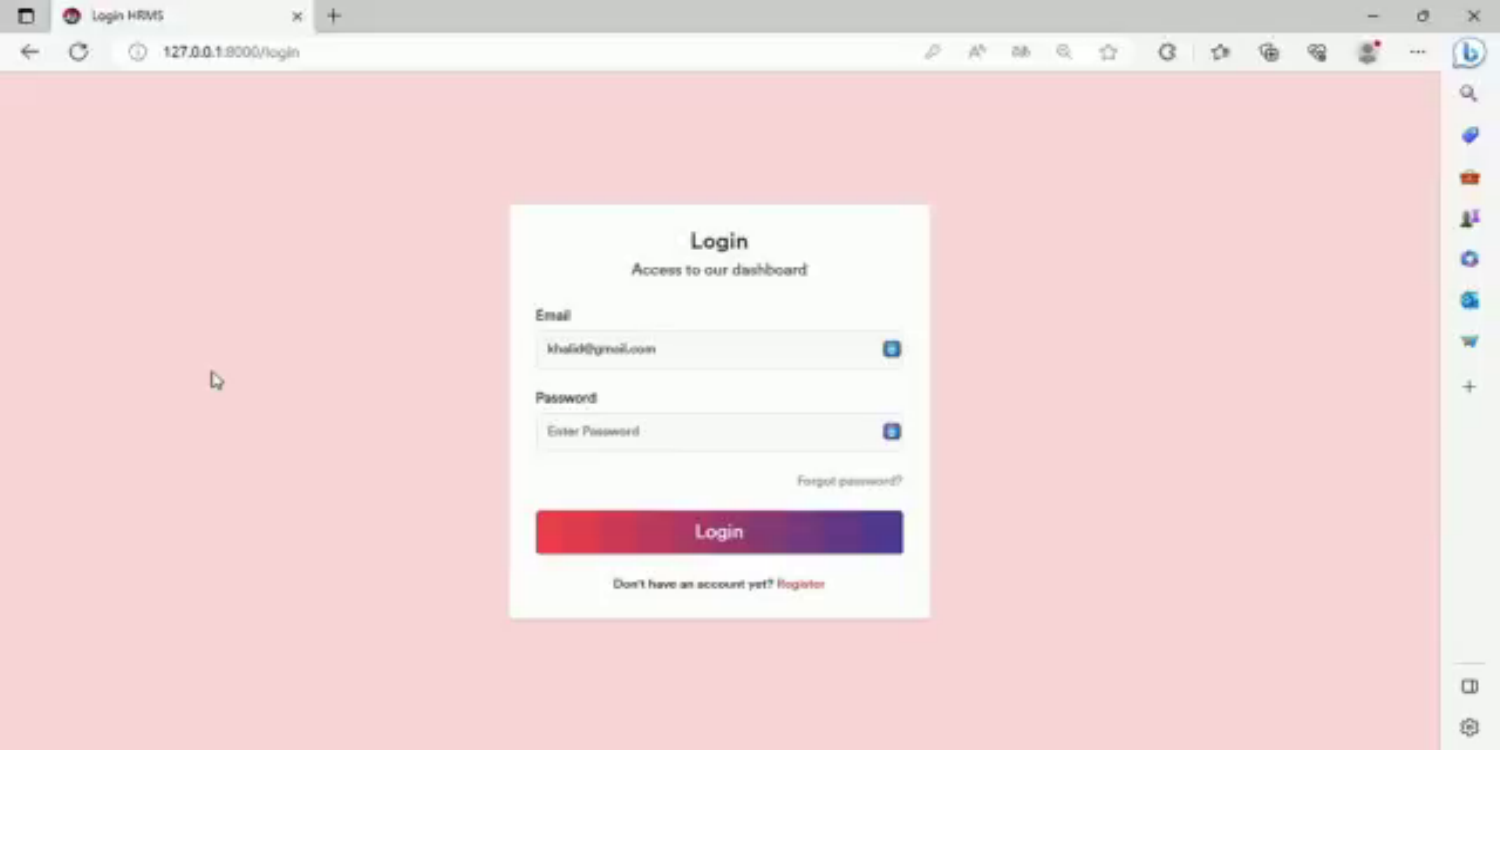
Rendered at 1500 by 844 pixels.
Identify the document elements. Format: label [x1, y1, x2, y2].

text_box [0, 0, 1500, 751]
